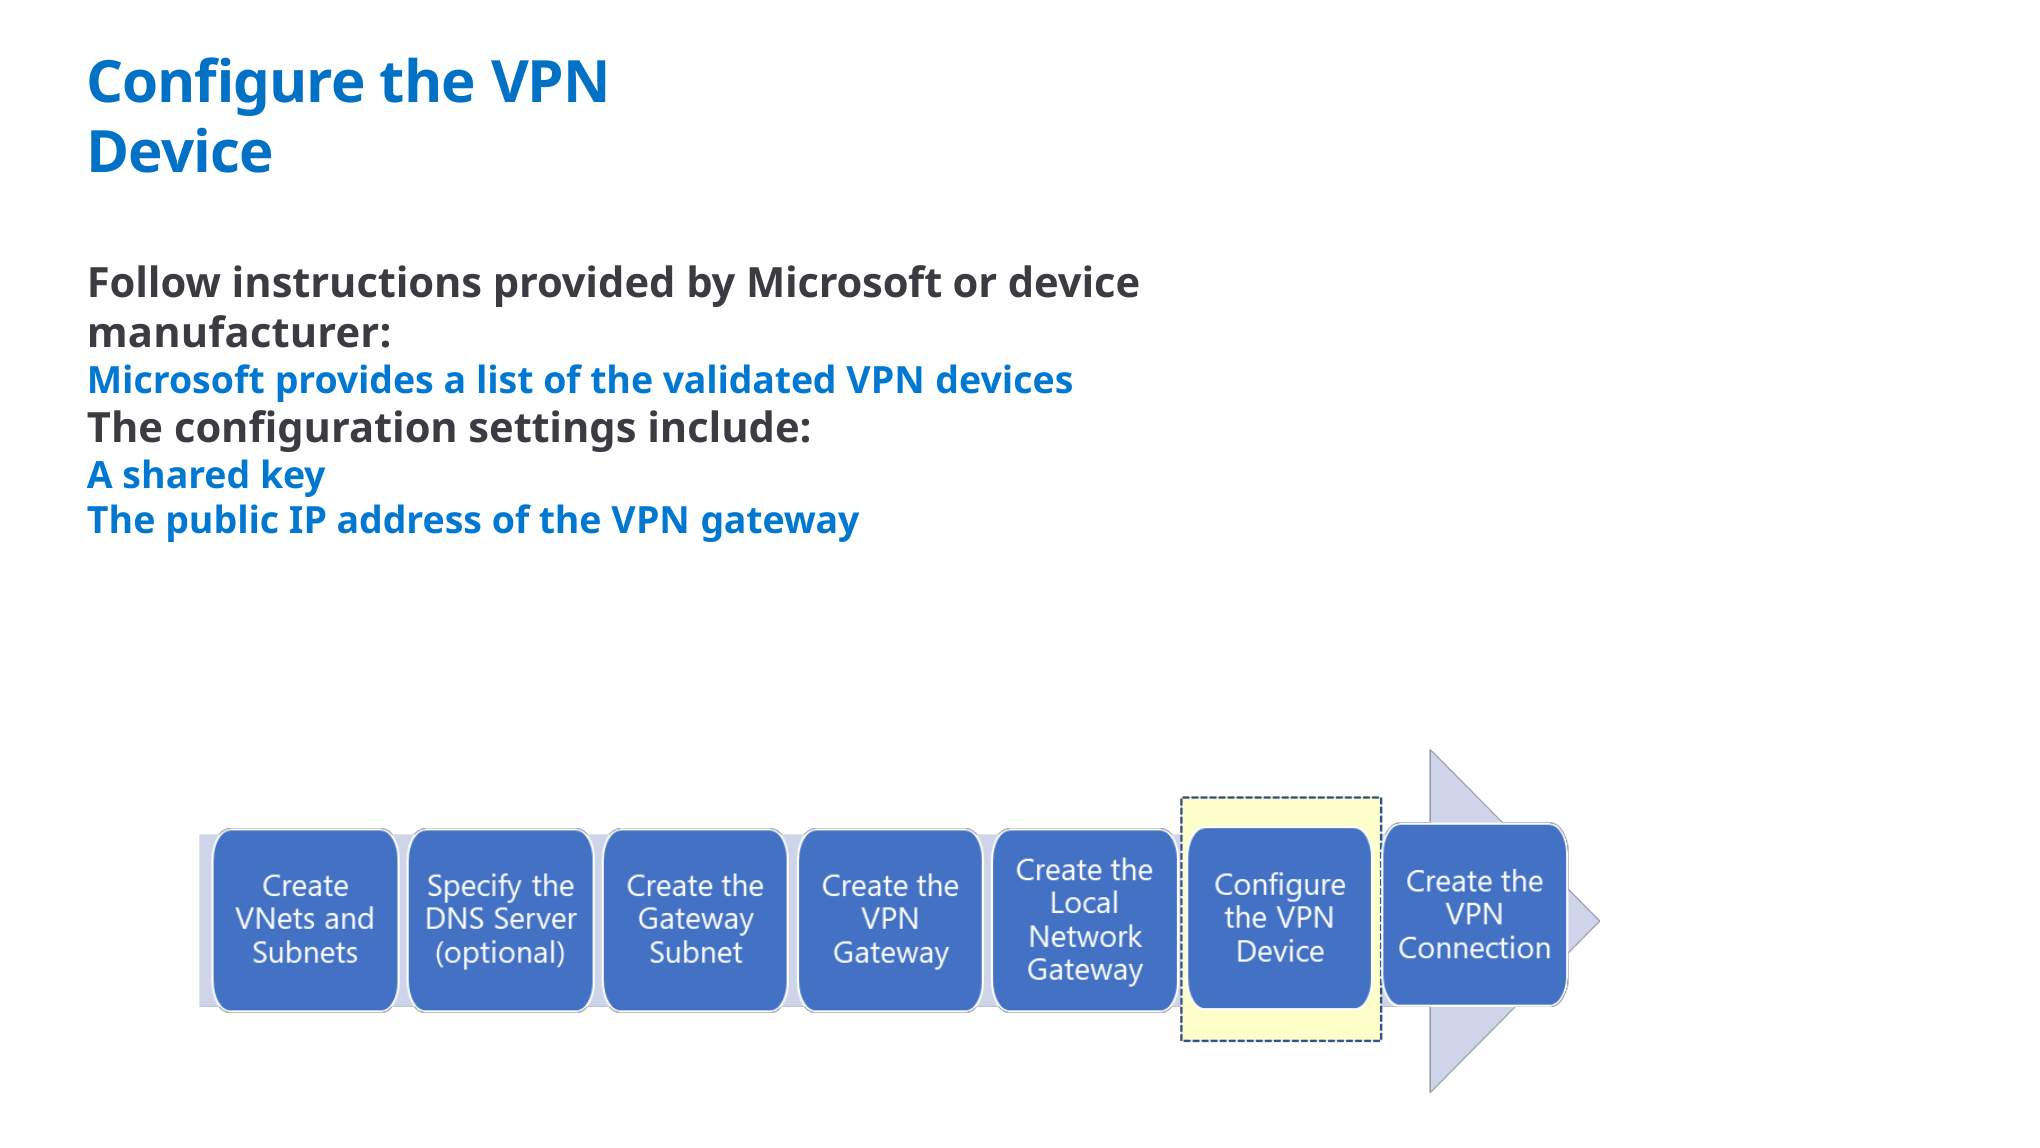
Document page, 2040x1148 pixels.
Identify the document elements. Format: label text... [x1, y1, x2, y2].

text_box [199, 749, 1600, 1093]
title Configure the VPN Device [84, 42, 755, 237]
text_box Follow instructions provided by Microsoft or device manufacturer: Microsoft provides a list of the validated VPN devices The configuration settings include: A shared key The public IP address of the VPN gateway [84, 253, 1391, 542]
